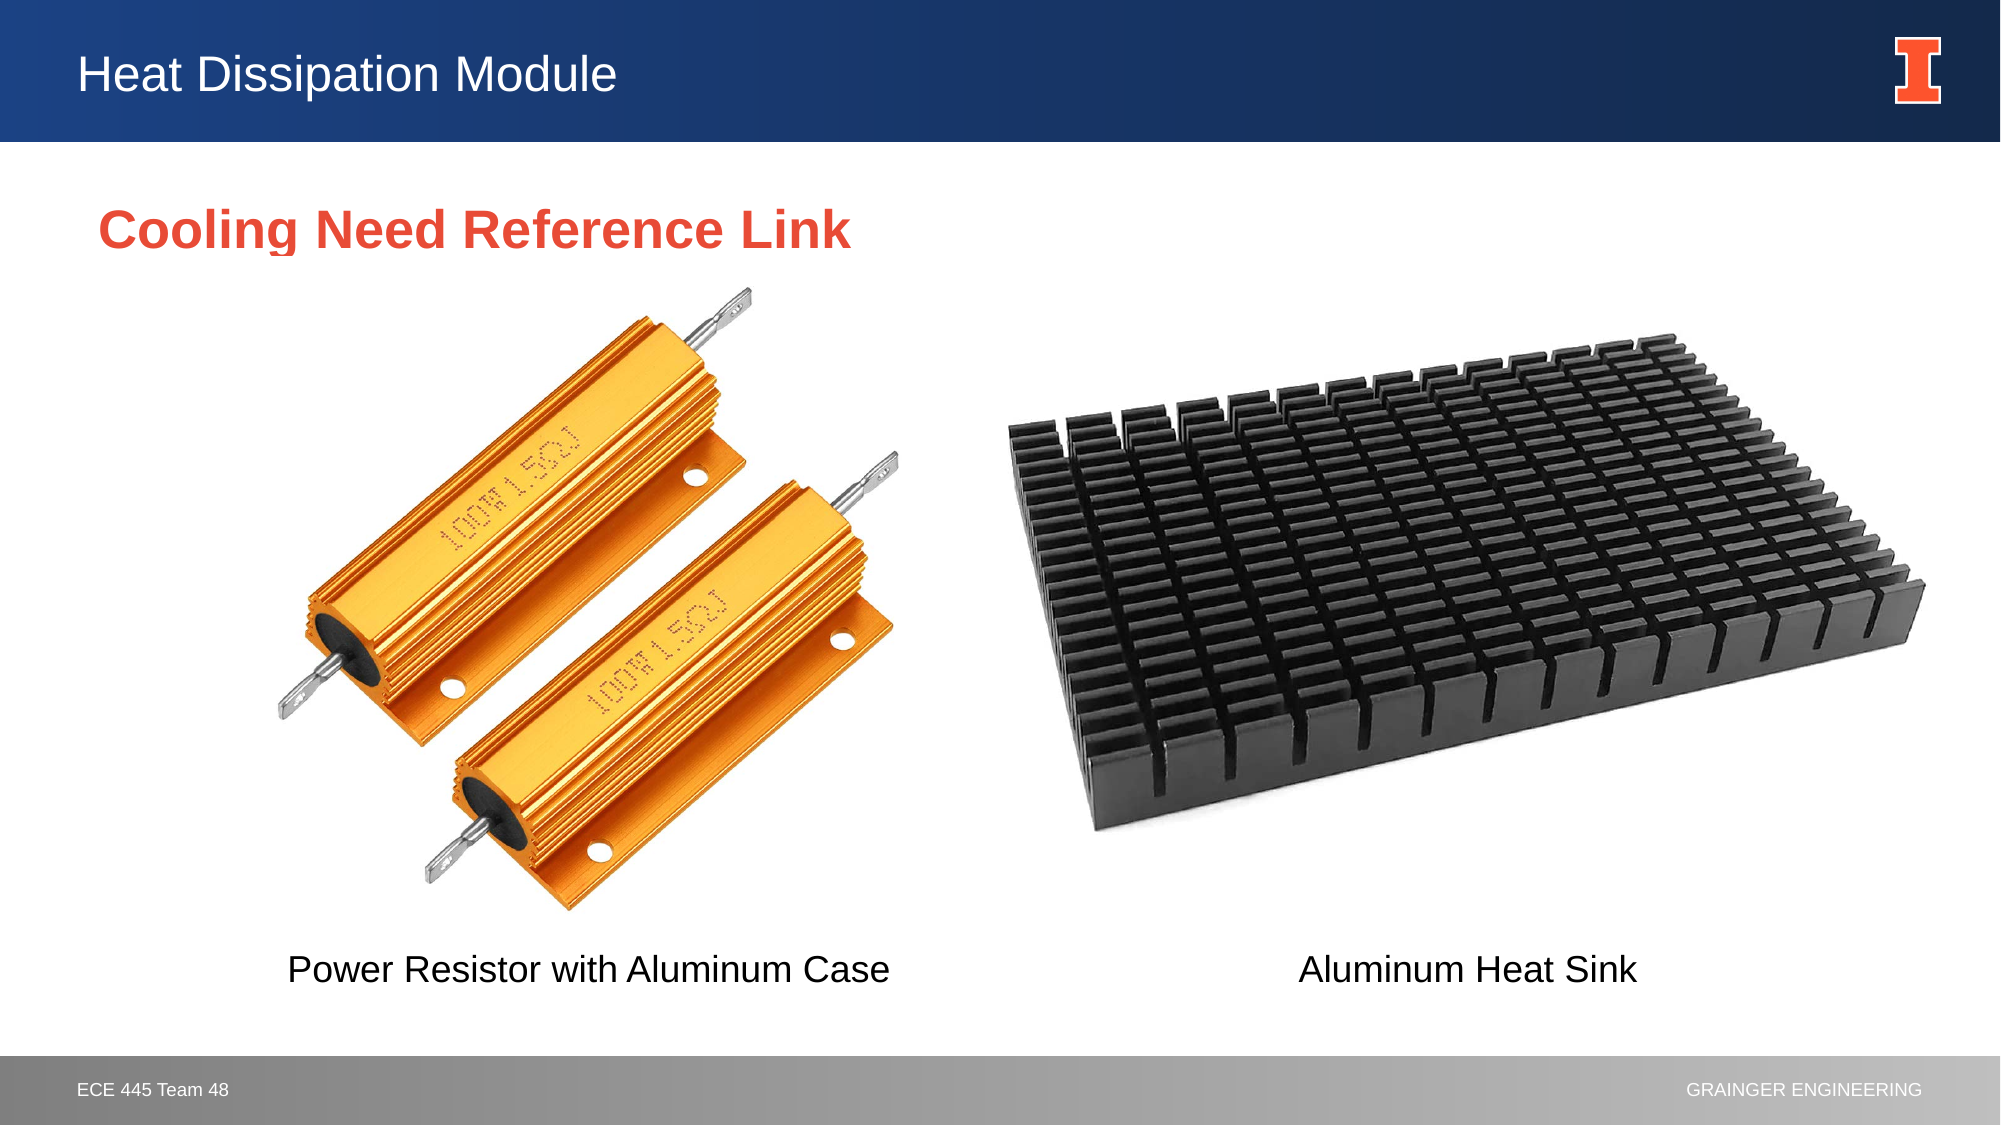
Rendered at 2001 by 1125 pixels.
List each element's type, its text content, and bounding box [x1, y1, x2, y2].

picture [246, 256, 931, 941]
text_box GRAINGER ENGINEERING [1531, 1070, 1938, 1108]
text_box Heat Dissipation Module [61, 33, 1852, 109]
text_box [0, 1056, 2000, 1125]
text_box [0, 0, 2000, 142]
text_box ECE 445 Team 48 [61, 1070, 1116, 1108]
text_box Power Resistor with Aluminum Case [247, 948, 931, 998]
list Cooling Need Reference Link [83, 187, 1917, 1044]
text_box Aluminum Heat Sink [1280, 937, 1656, 998]
picture [1006, 329, 1930, 836]
picture [1895, 37, 1942, 104]
